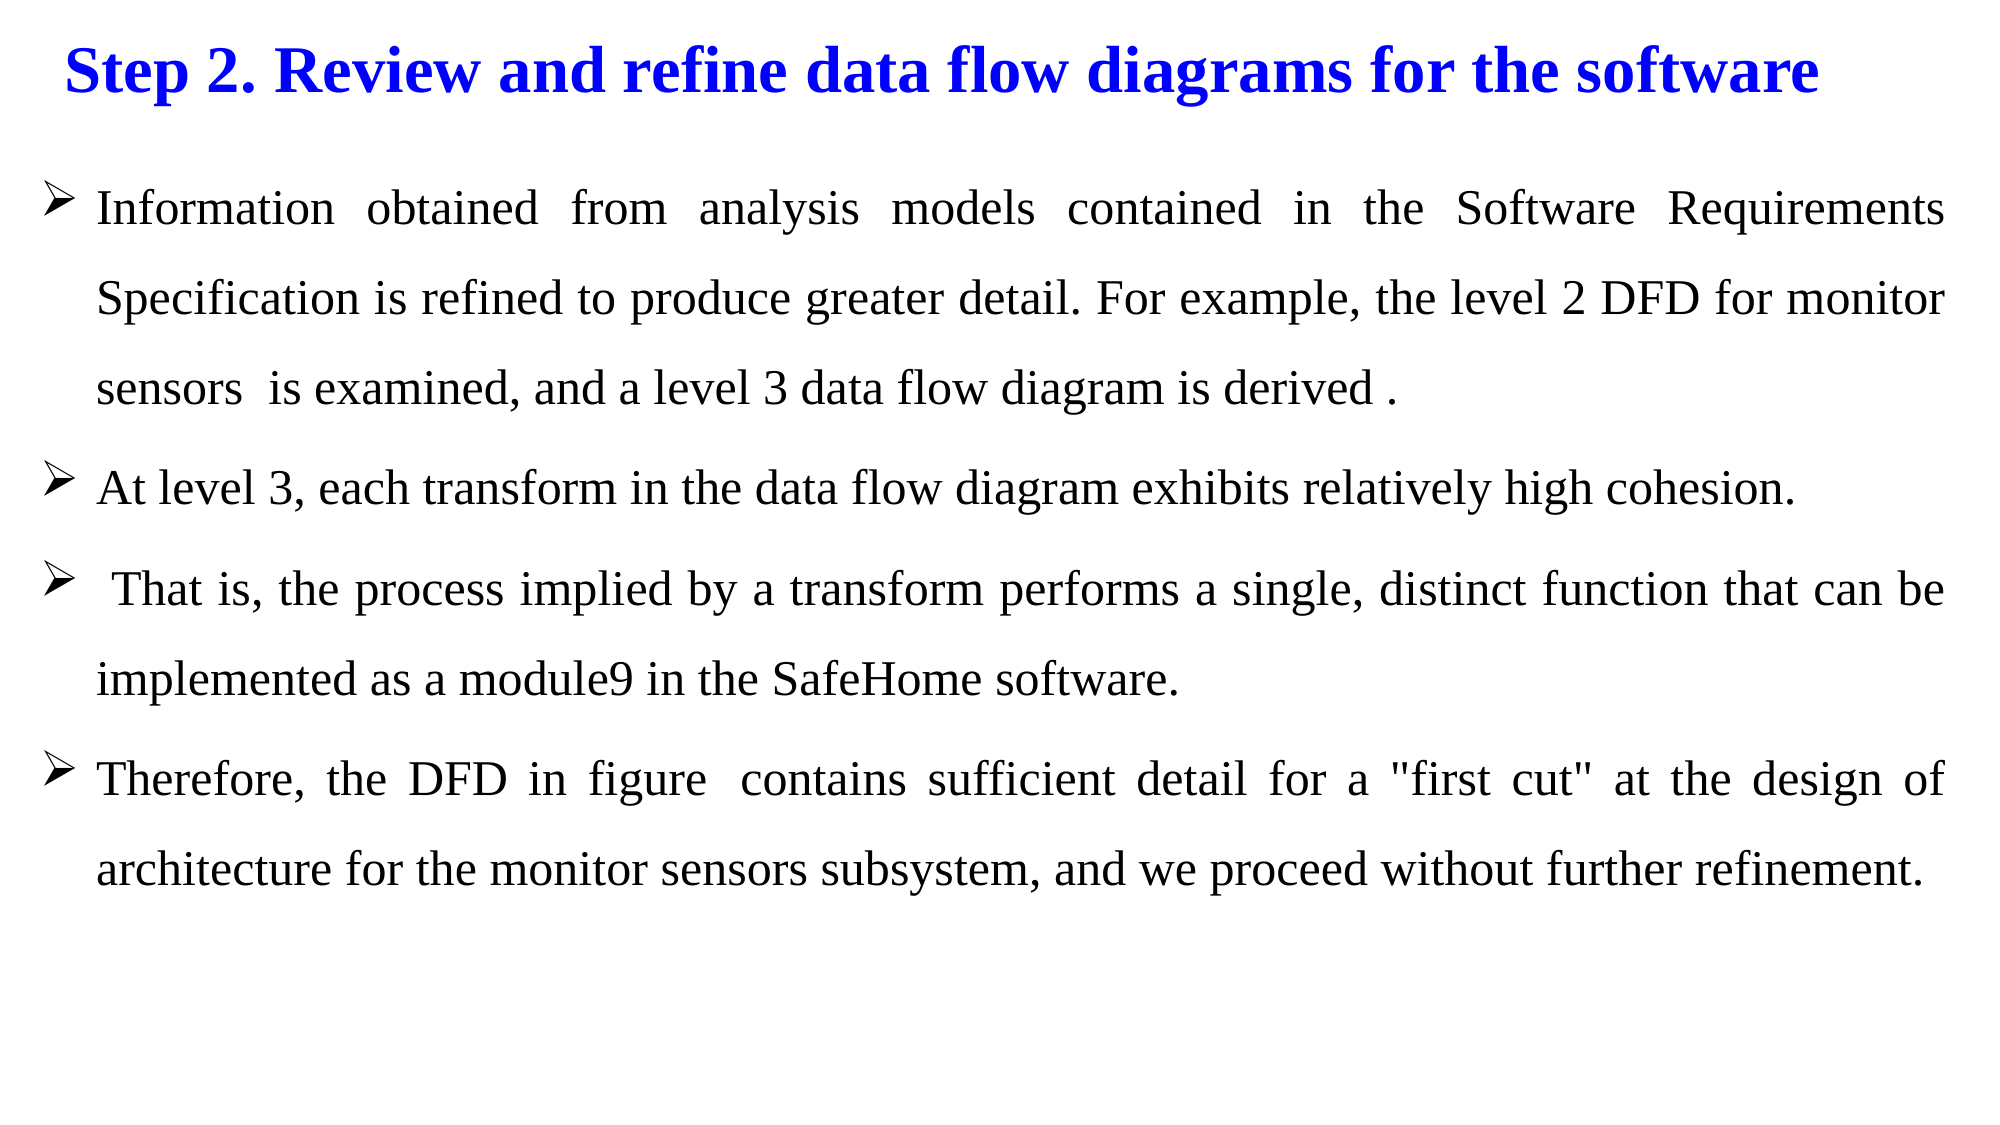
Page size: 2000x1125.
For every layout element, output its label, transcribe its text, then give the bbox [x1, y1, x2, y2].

title Step 2. Review and refine data flow diagrams for the software [12, 7, 1875, 125]
list Information obtained from analysis models contained in the Software Requirements Specification is refined to produce greater detail. For example, the level 2 DFD for monitor sensors is examined, and a level 3 data flow diagram is derived . At level 3, each transform in the data flow diagram exhibits relatively high cohesion. That is, the process implied by a transform performs a single, distinct function that can be implemented as a module9 in the SafeHome software. Therefore, the DFD in figure contains sufficient detail for a "first cut" at the design of architecture for the monitor sensors subsystem, and we proceed without further refinement. [24, 137, 1963, 1088]
